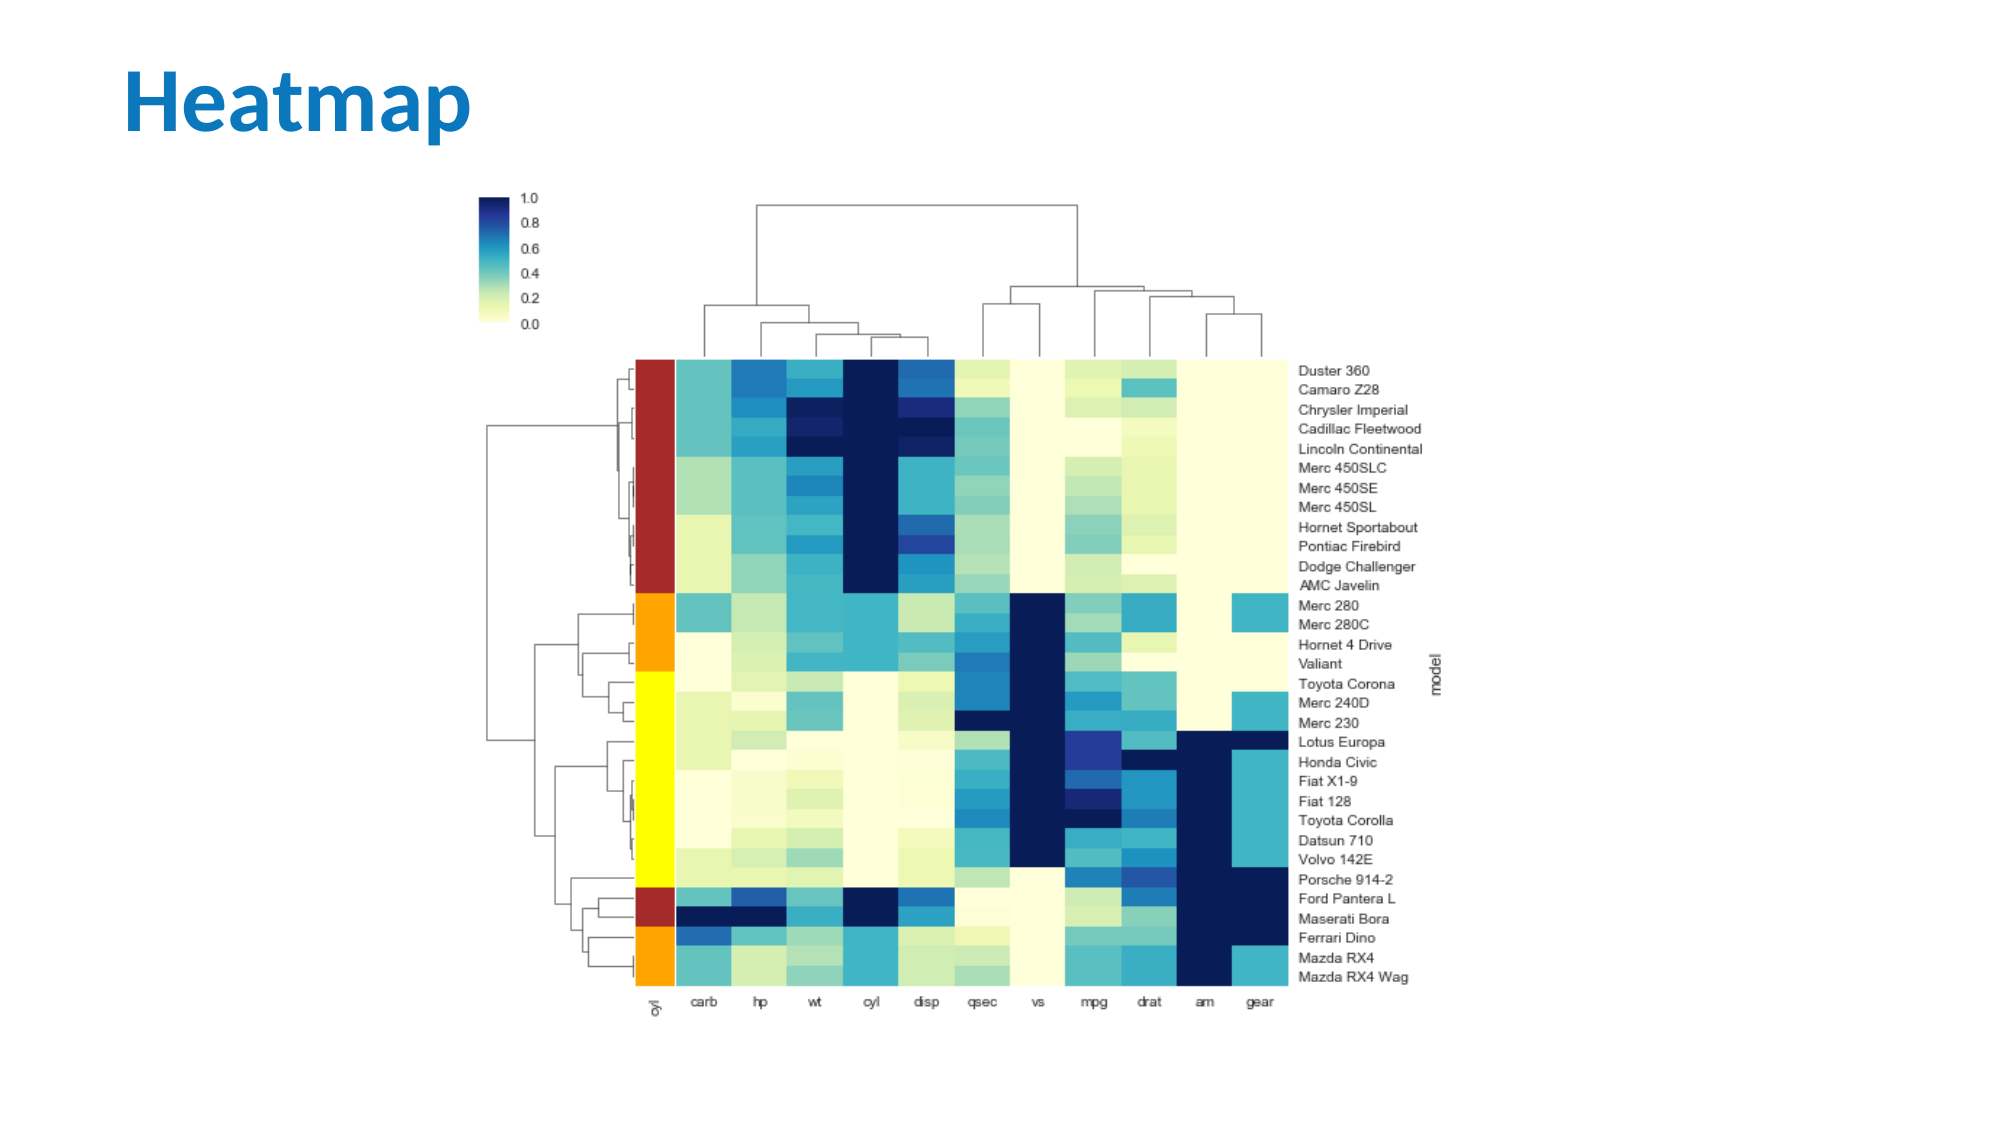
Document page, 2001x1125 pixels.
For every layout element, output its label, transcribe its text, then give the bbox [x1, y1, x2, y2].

picture [469, 183, 1454, 1024]
title Heatmap [108, 51, 1933, 161]
